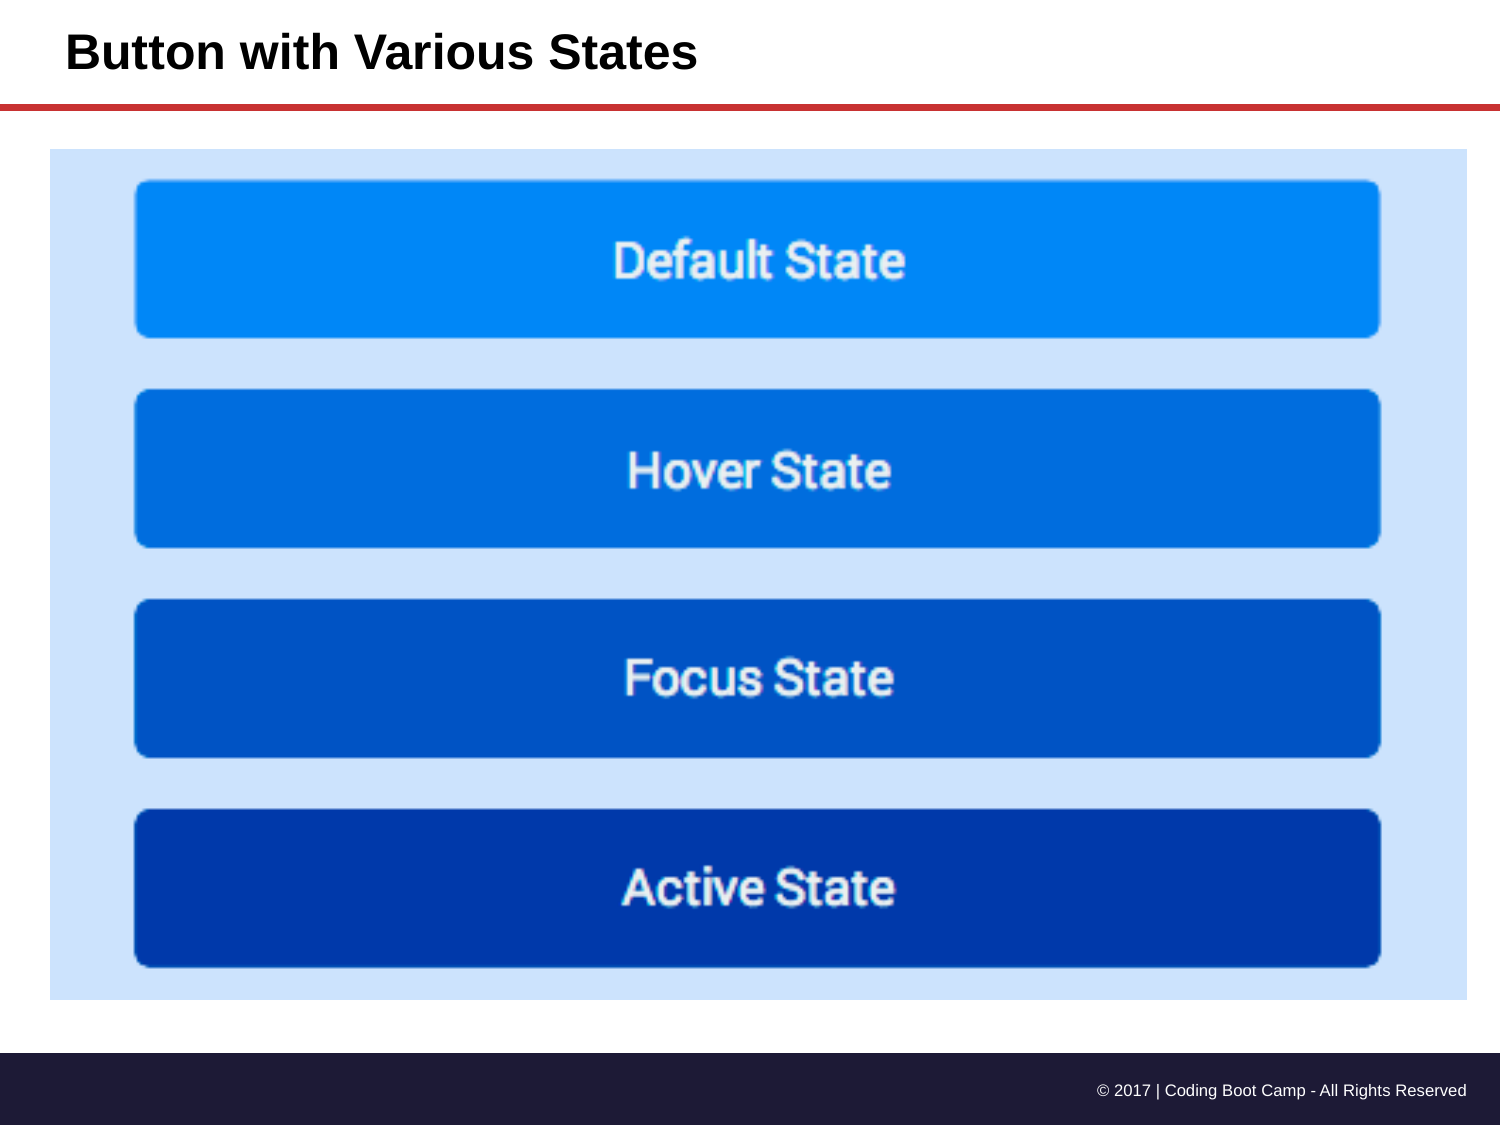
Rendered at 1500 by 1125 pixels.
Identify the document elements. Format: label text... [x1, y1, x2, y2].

title Button with Various States [50, 0, 948, 108]
picture [49, 149, 1467, 1000]
